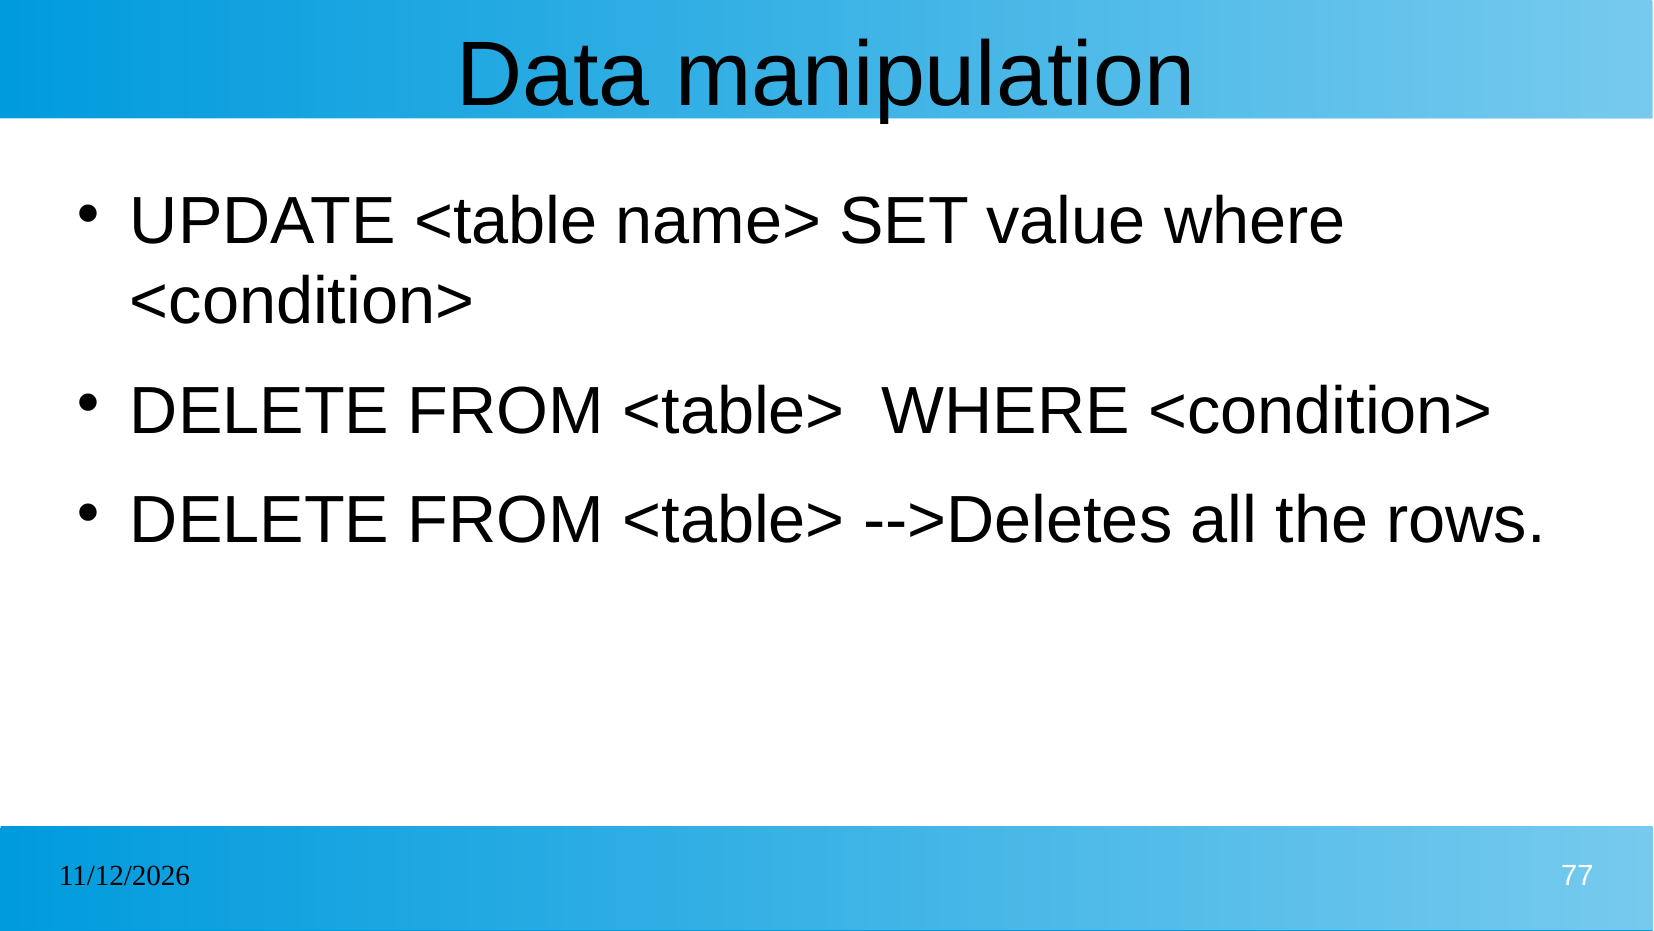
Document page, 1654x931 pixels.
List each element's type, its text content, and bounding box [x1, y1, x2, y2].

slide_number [59, 856, 443, 915]
list UPDATE <table name> SET value where <condition> DELETE FROM <table> WHERE <condition> DELETE FROM <table> -->Deletes all the rows. [59, 177, 1594, 767]
slide_number 77 [1210, 856, 1594, 915]
title Data manipulation [59, 29, 1594, 108]
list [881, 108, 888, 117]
